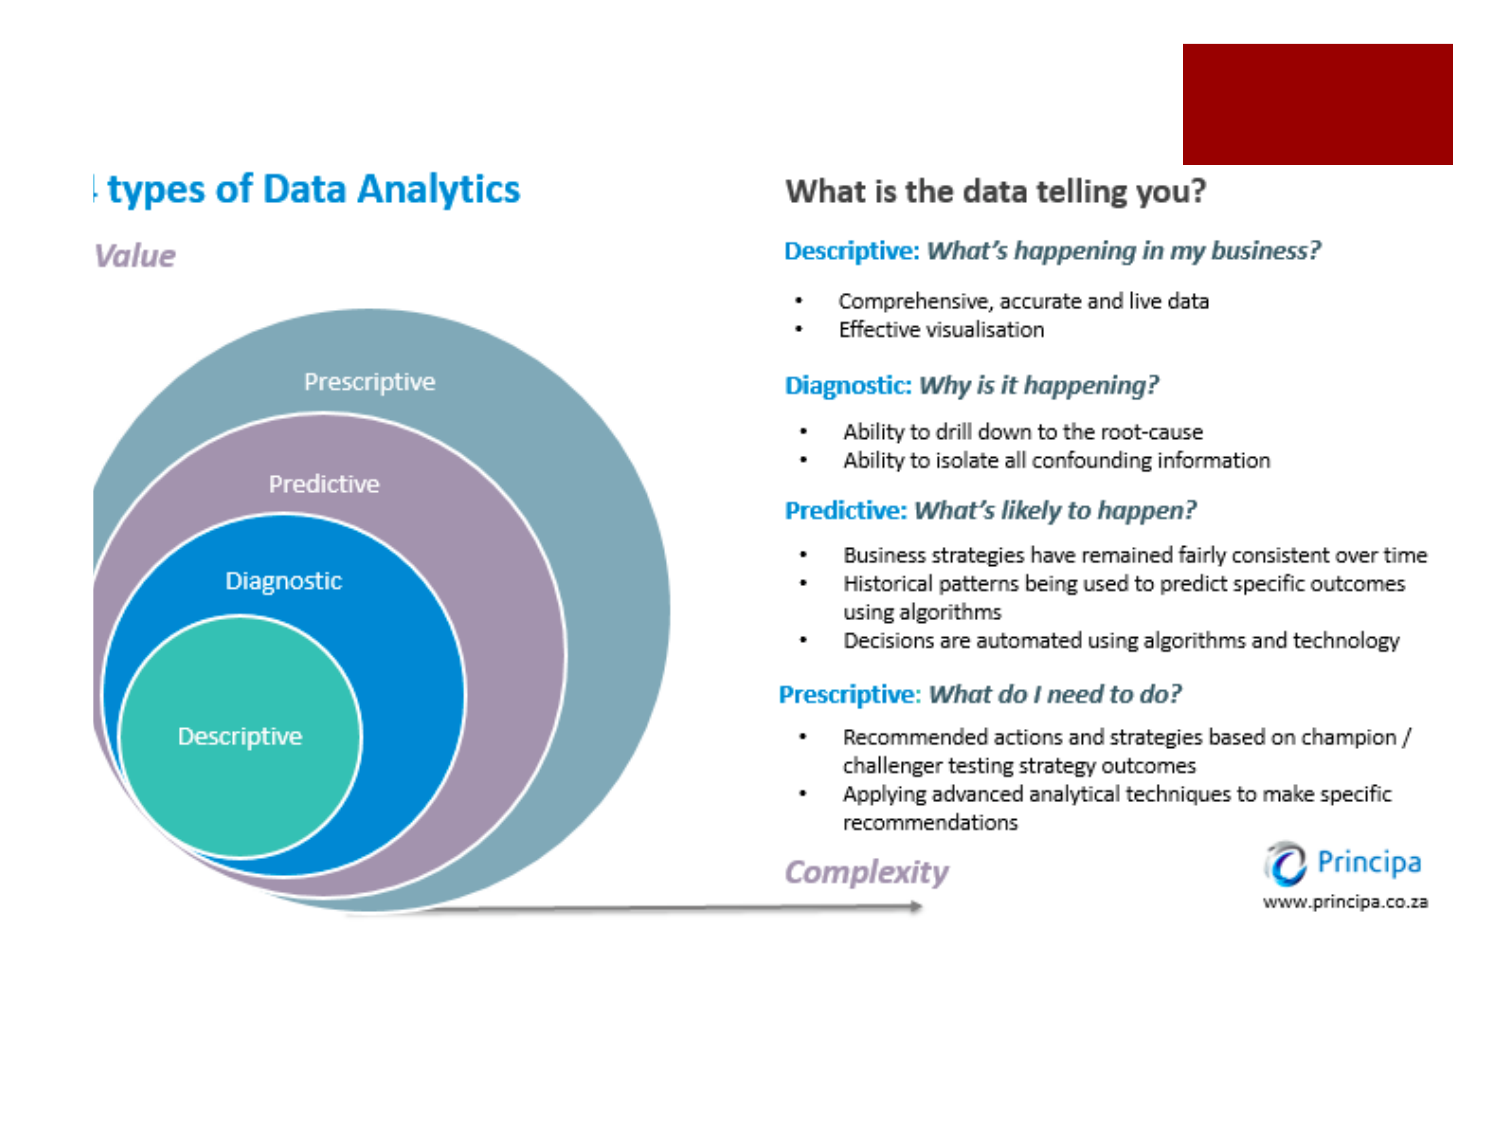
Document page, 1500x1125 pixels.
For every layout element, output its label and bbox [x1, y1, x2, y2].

title [75, 149, 1143, 338]
list [92, 165, 1454, 985]
